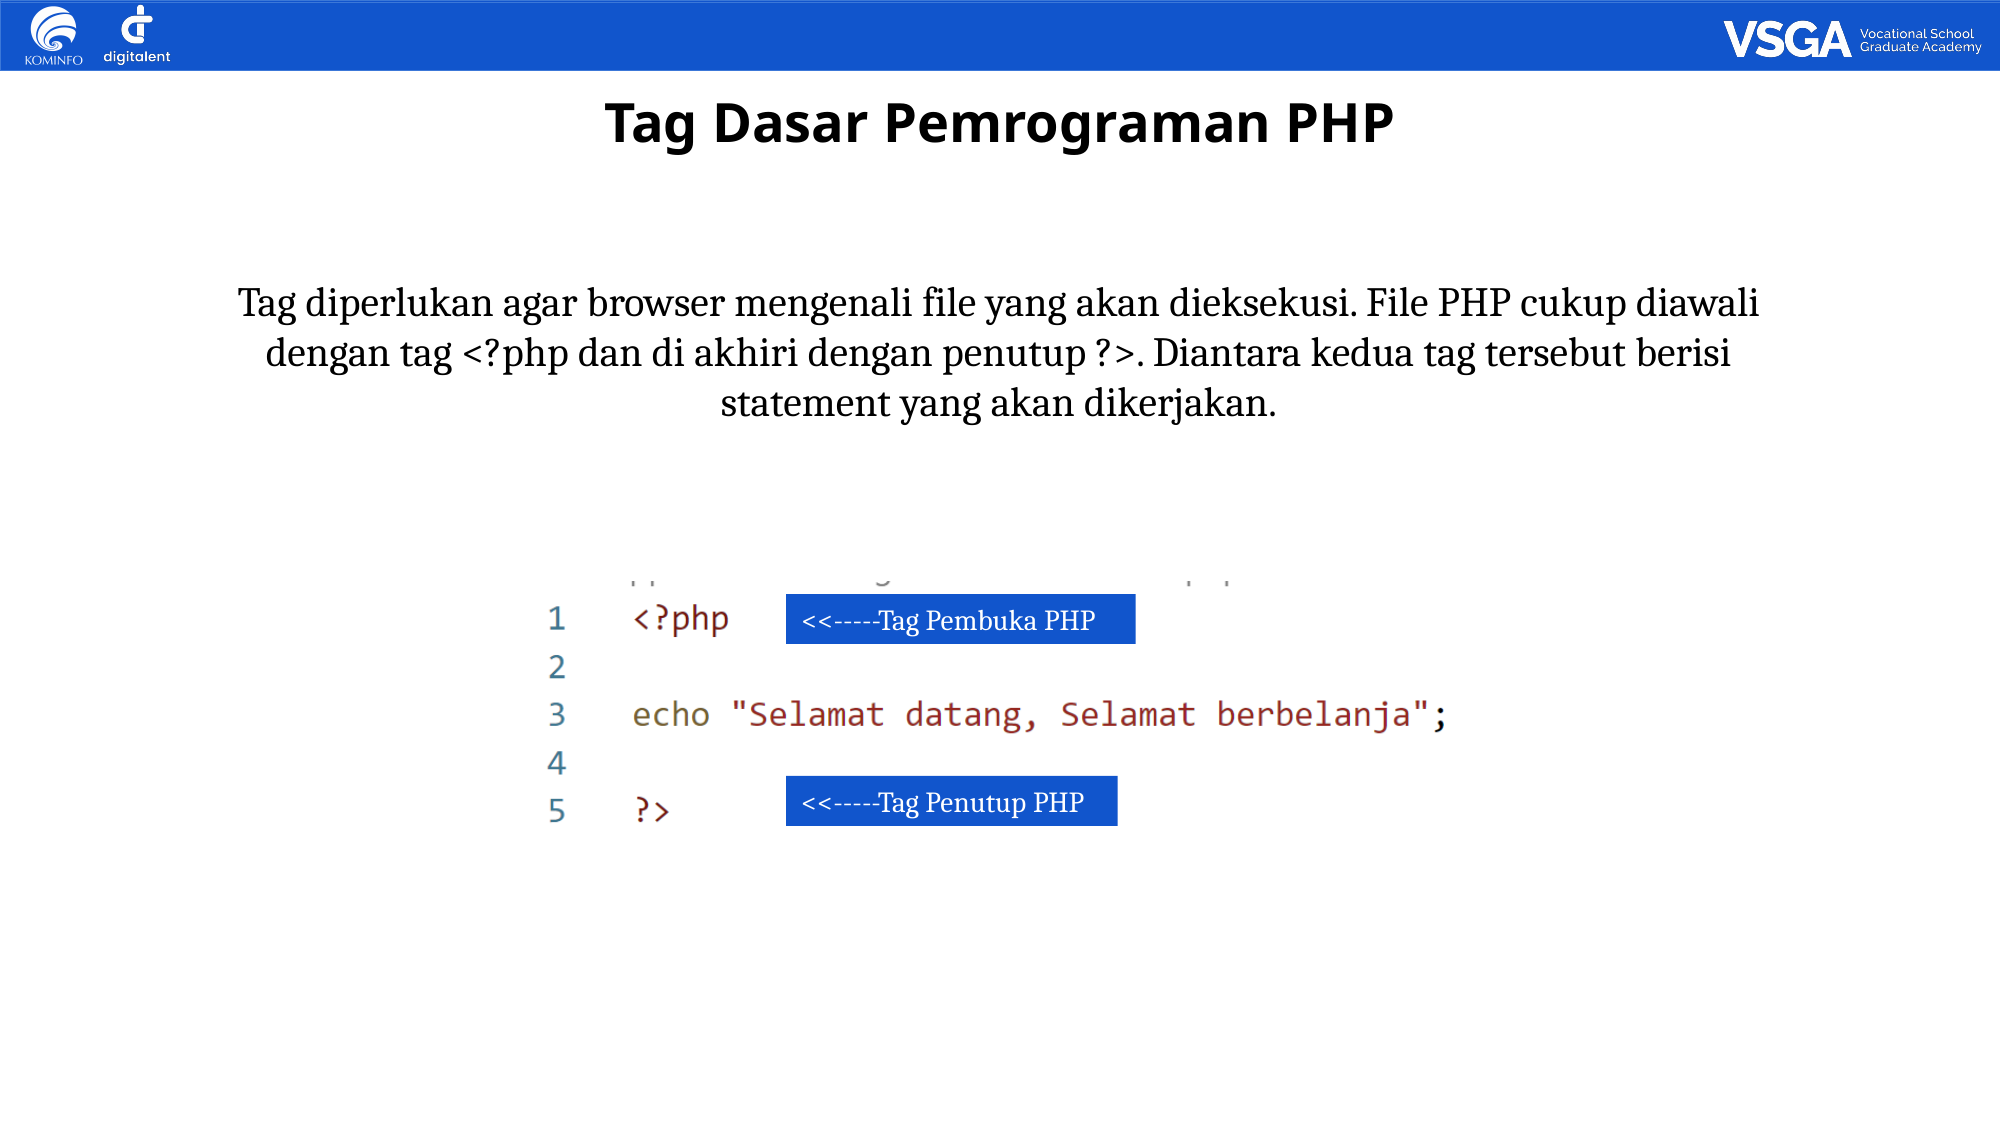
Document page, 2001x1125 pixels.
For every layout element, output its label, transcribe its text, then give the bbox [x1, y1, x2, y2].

text_box Tag diperlukan agar browser mengenali file yang akan dieksekusi. File PHP cukup diawali dengan tag <?php dan di akhiri dengan penutup ?>. Diantara kedua tag tersebut berisi statement yang akan dikerjakan. [173, 259, 1824, 440]
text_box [514, 580, 1486, 838]
picture [1703, 0, 2001, 113]
picture [12, 0, 96, 78]
text_box [178, 2, 1701, 71]
text_box [0, 2, 7, 71]
picture [100, 0, 175, 69]
text_box Tag Dasar Pemrograman PHP [109, 92, 1891, 162]
